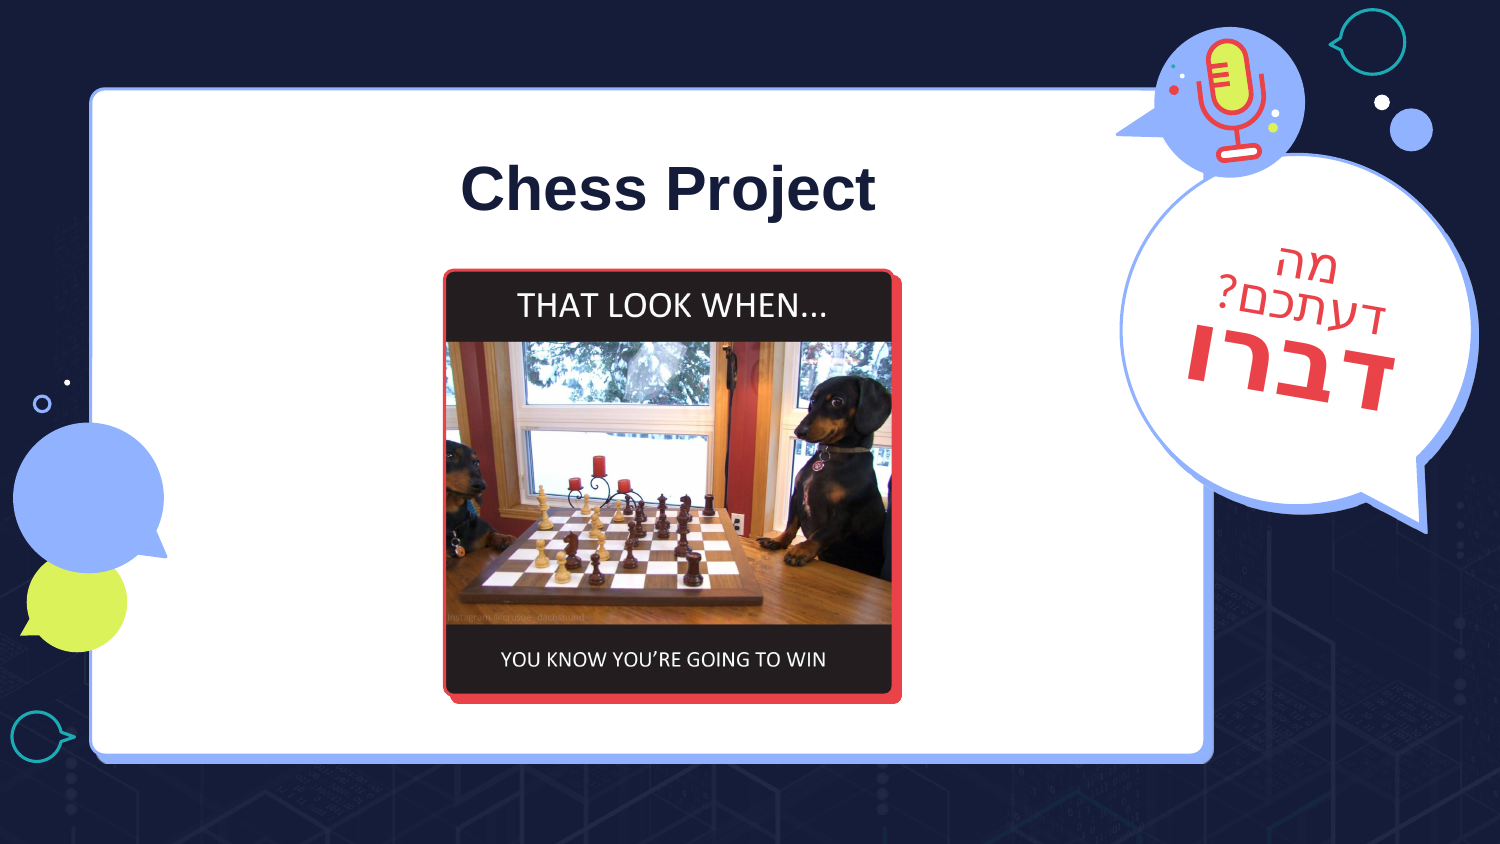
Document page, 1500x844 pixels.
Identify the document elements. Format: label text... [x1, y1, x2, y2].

title Chess Project [214, 118, 1123, 252]
picture [444, 269, 894, 696]
